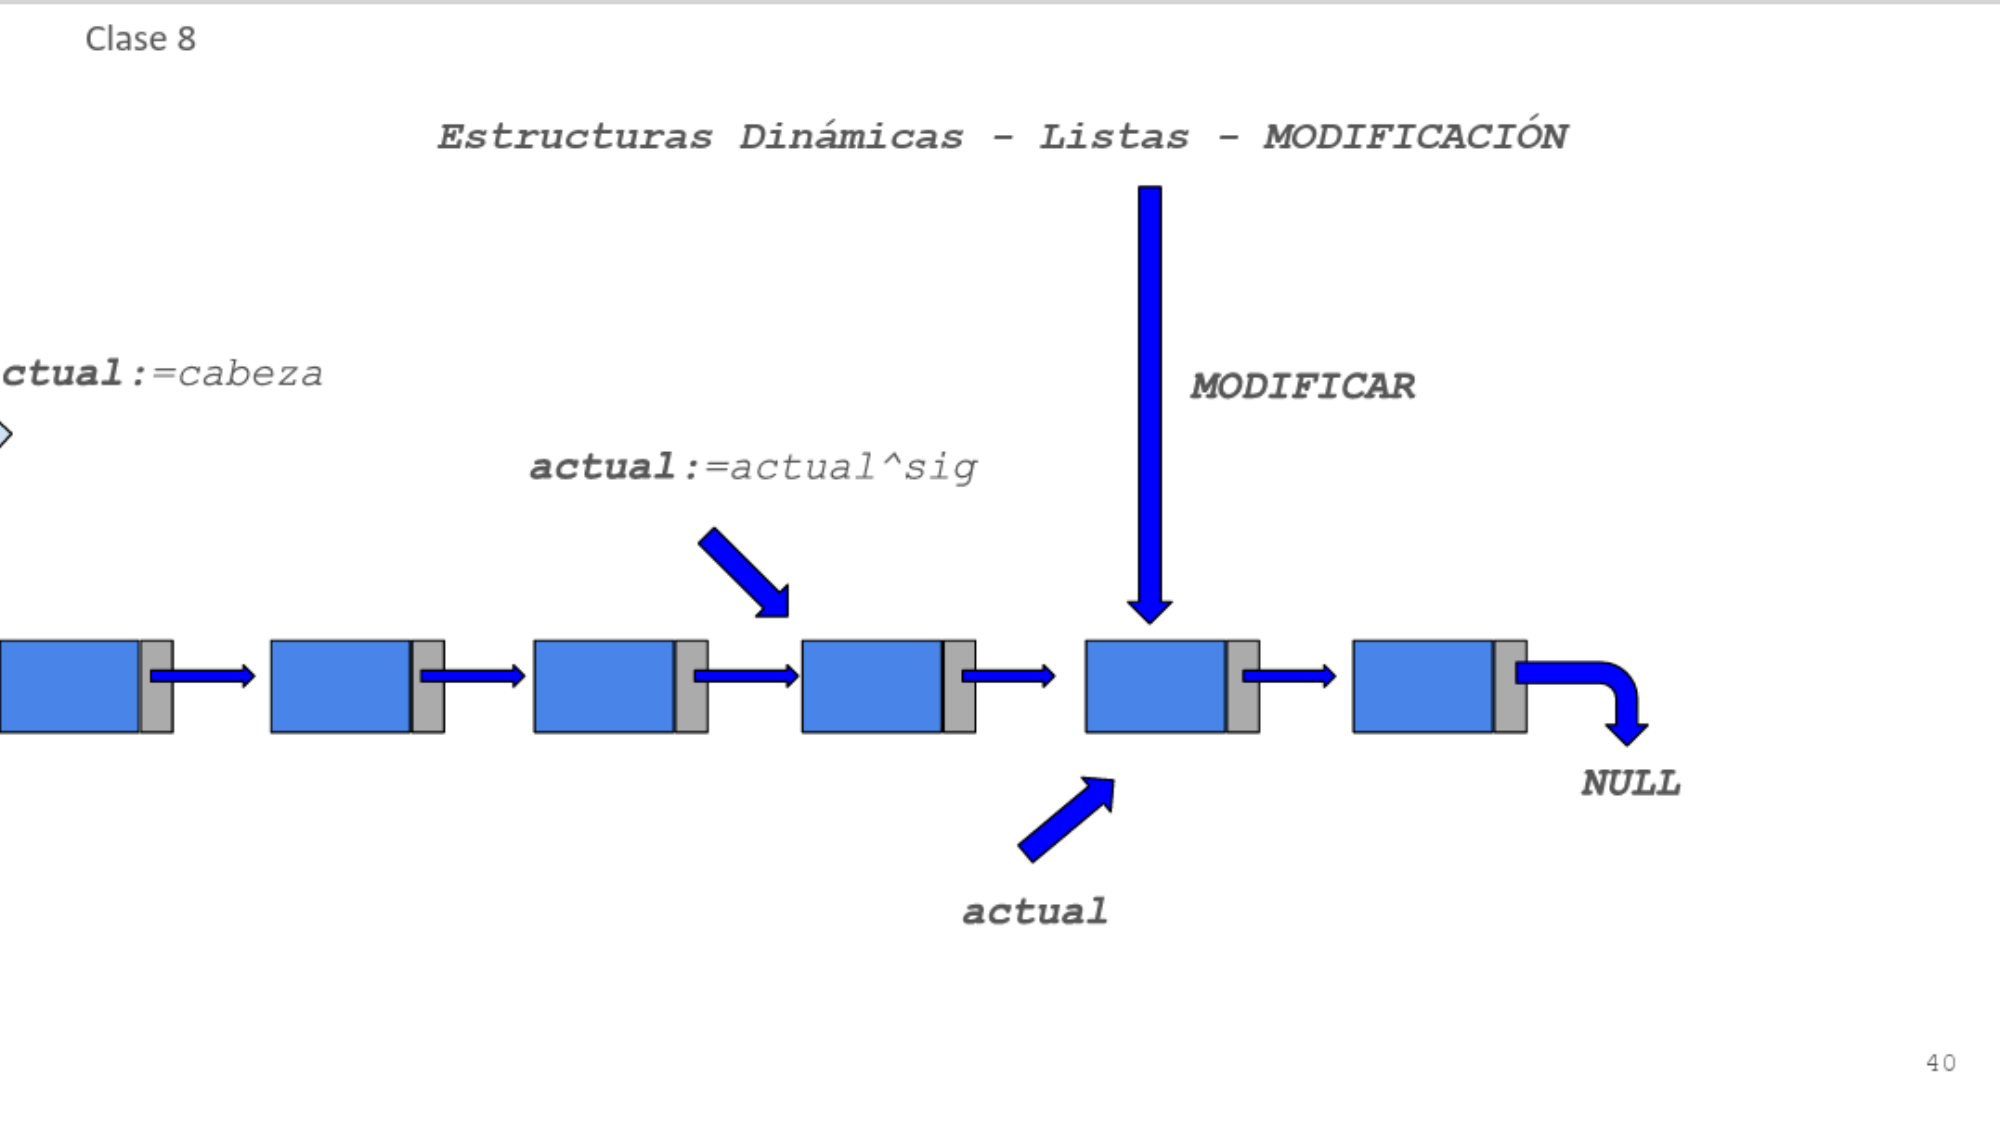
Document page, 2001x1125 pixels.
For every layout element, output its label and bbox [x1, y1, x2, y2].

list [0, 0, 2000, 1125]
